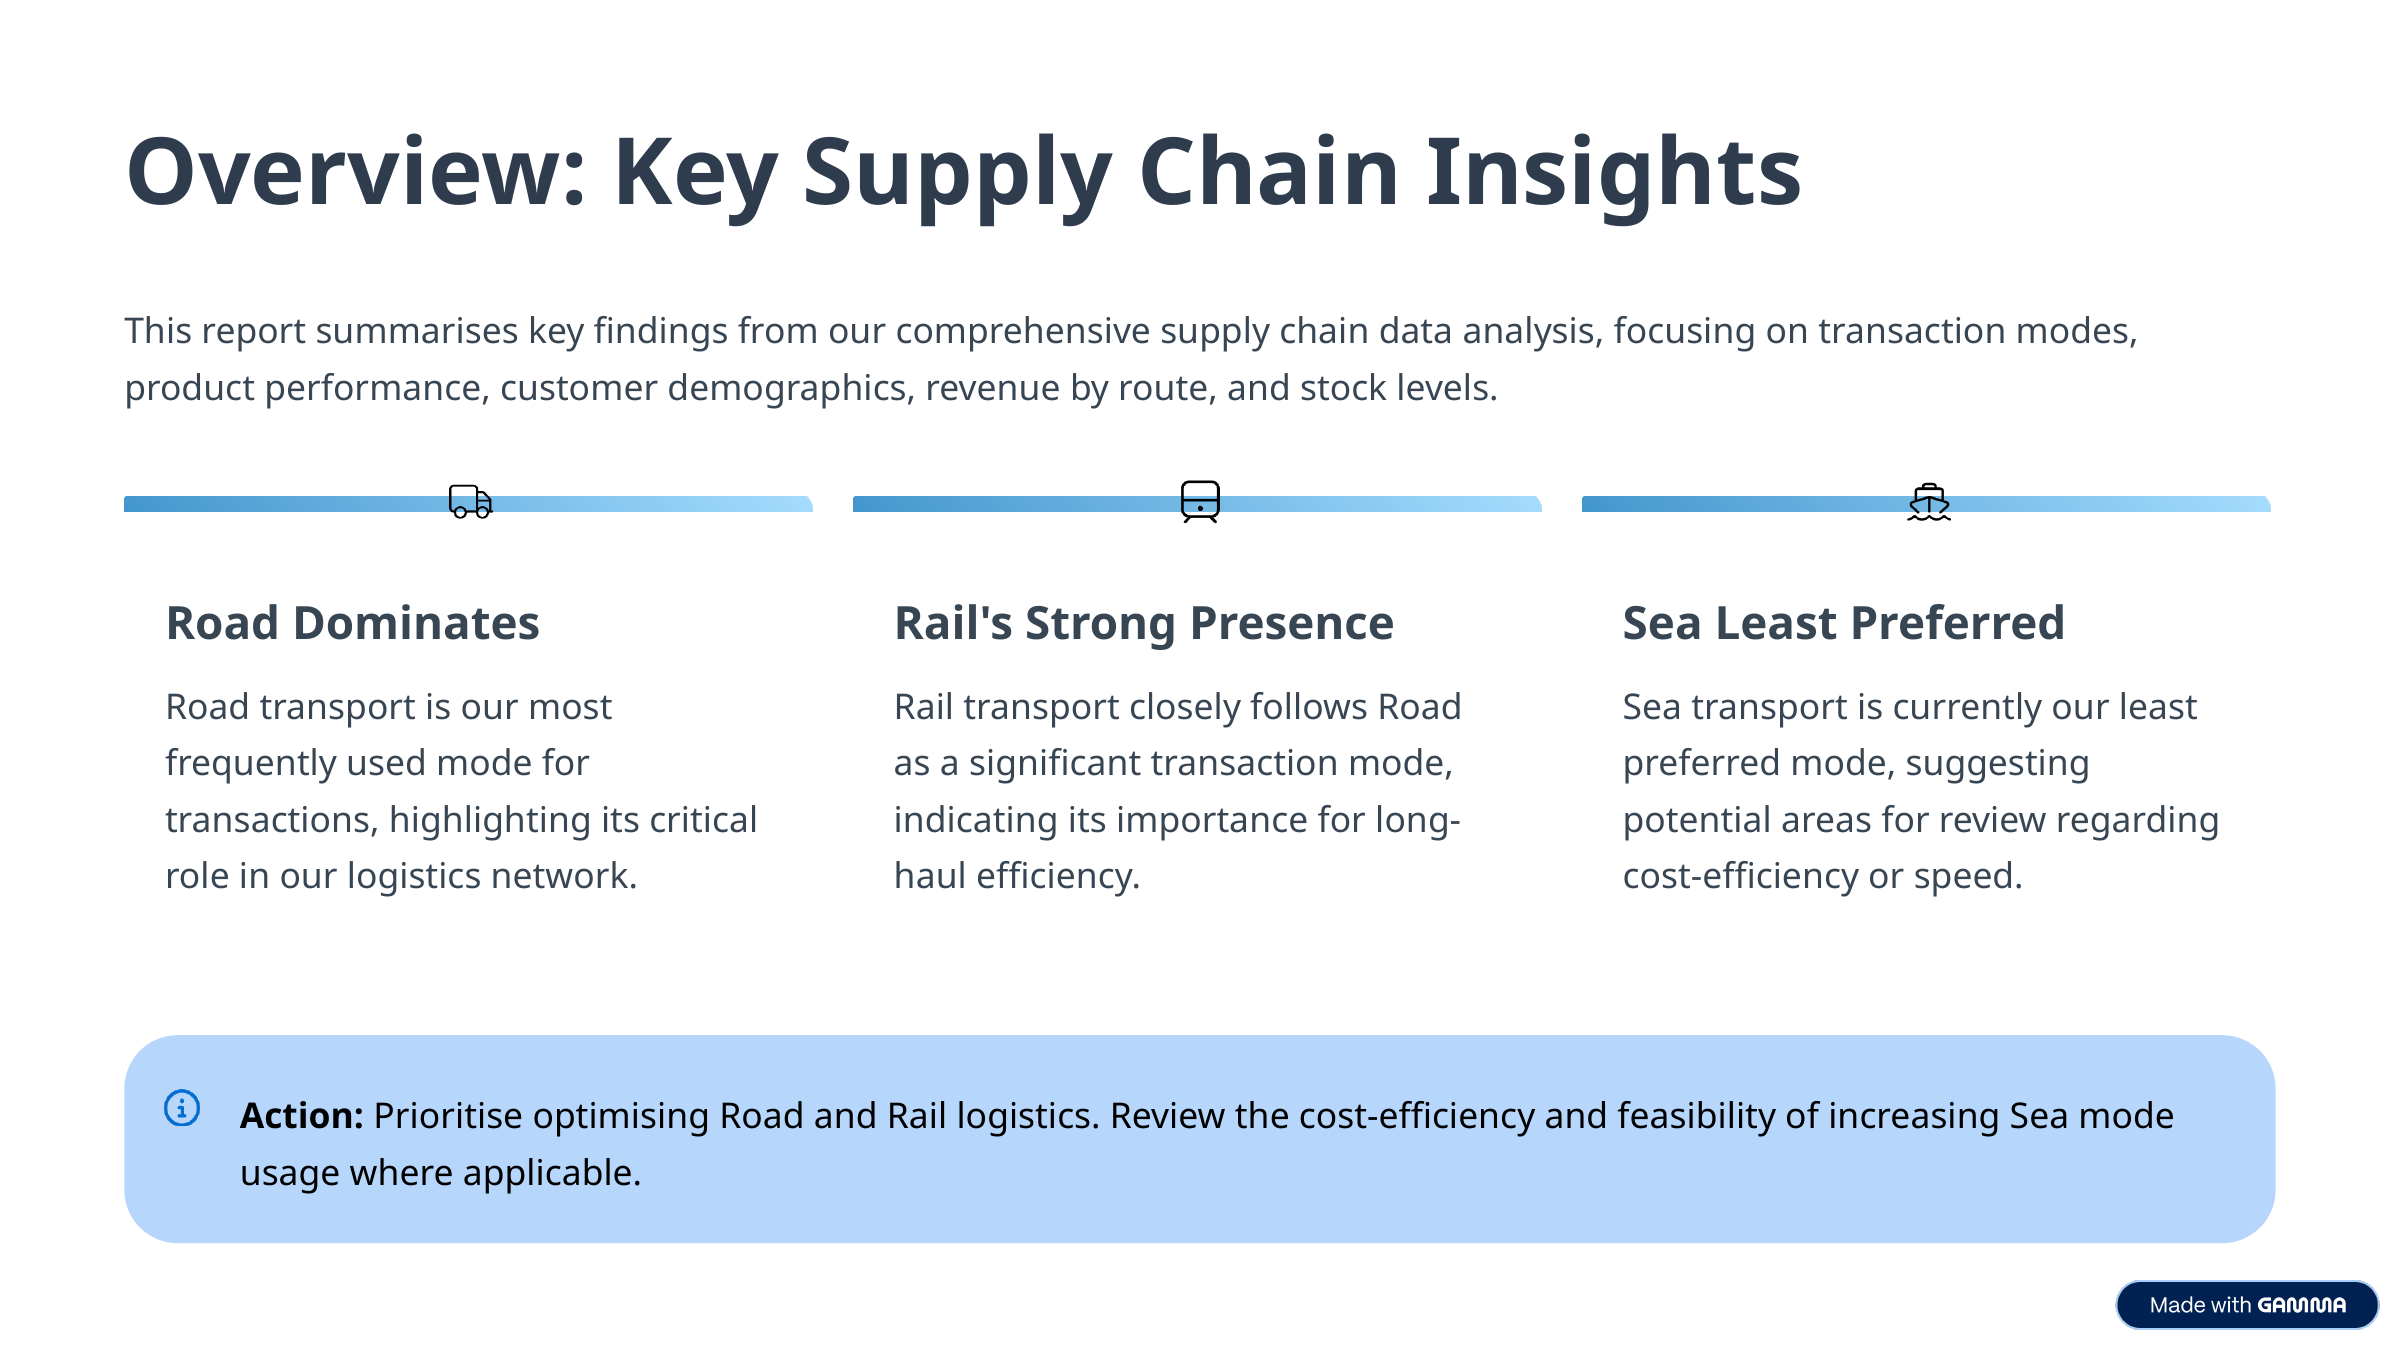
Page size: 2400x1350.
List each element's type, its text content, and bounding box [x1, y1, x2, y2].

picture [1582, 448, 2276, 556]
text_box [853, 517, 1547, 996]
text_box Rail transport closely follows Road as a significant transaction mode, indicating its importance for long-haul efficiency. [893, 670, 1507, 898]
text_box [124, 517, 818, 996]
picture [2106, 1271, 2389, 1339]
picture [124, 448, 818, 556]
text_box Road transport is our most frequently used mode for transactions, highlighting its critical role in our logistics network. [164, 670, 778, 955]
text_box Road Dominates [164, 590, 633, 650]
text_box Sea transport is currently our least preferred mode, suggesting potential areas for review regarding cost-efficiency or speed. [1622, 670, 2236, 955]
text_box Sea Least Preferred [1622, 590, 2091, 650]
text_box This report summarises key findings from our comprehensive supply chain data analysis, focusing on transaction modes, product performance, customer demographics, revenue by route, and stock levels. [124, 294, 2276, 409]
text_box Action: Prioritise optimising Road and Rail logistics. Review the cost-efficiency and feasibility of increasing Sea mode usage where applicable. [239, 1079, 2240, 1194]
picture [159, 1089, 205, 1126]
picture [853, 448, 1547, 556]
text_box Overview: Key Supply Chain Insights [124, 106, 1615, 224]
text_box [124, 1035, 2276, 1244]
text_box [1582, 517, 2276, 996]
text_box Rail's Strong Presence [893, 590, 1362, 650]
